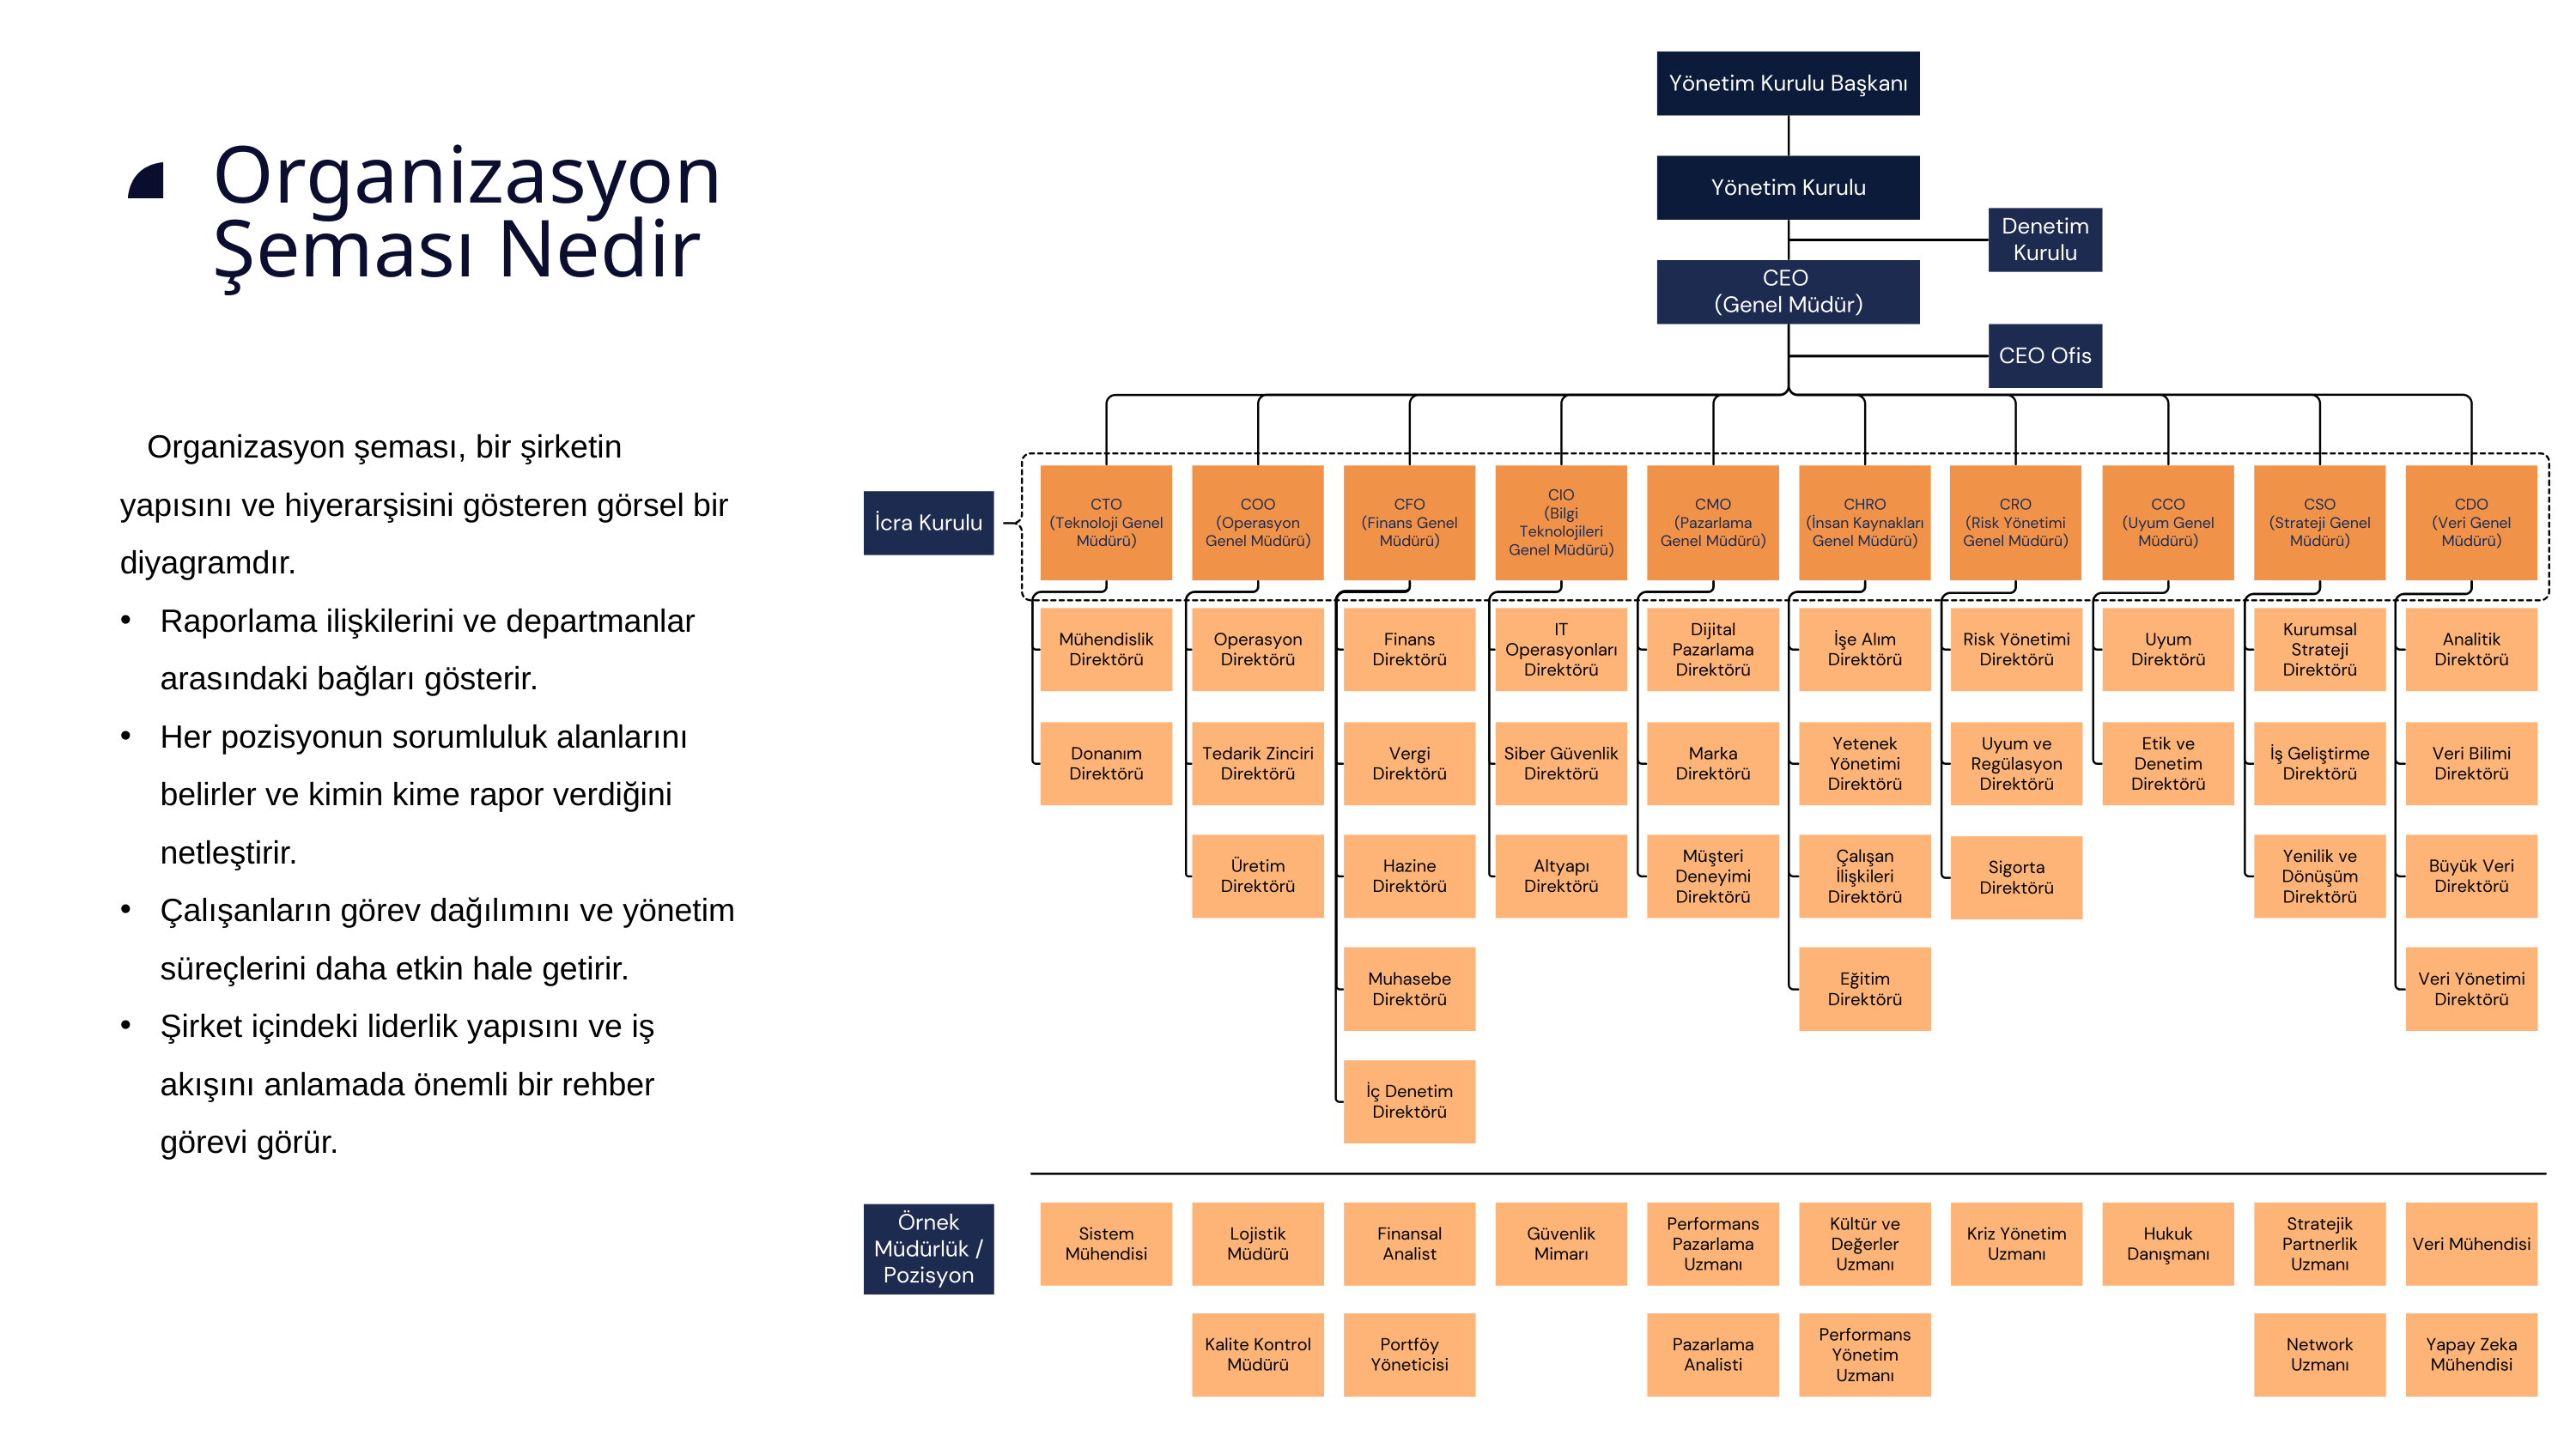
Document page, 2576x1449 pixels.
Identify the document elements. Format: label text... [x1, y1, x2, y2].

text_box Organizasyon şeması, bir şirketin yapısını ve hiyerarşisini gösteren görsel bir diyagramdır. Raporlama ilişkilerini ve departmanlar arasındaki bağları gösterir. Her pozisyonun sorumluluk alanlarını belirler ve kimin kime rapor verdiğini netleştirir. Çalışanların görev dağılımını ve yönetim süreçlerini daha etkin hale getirir. Şirket içindeki liderlik yapısını ve iş akışını anlamada önemli bir rehber görevi görür. [106, 413, 751, 1154]
text_box Organizasyon Şeması Nedir [200, 187, 831, 251]
picture [836, 0, 2576, 1449]
picture [128, 162, 164, 198]
